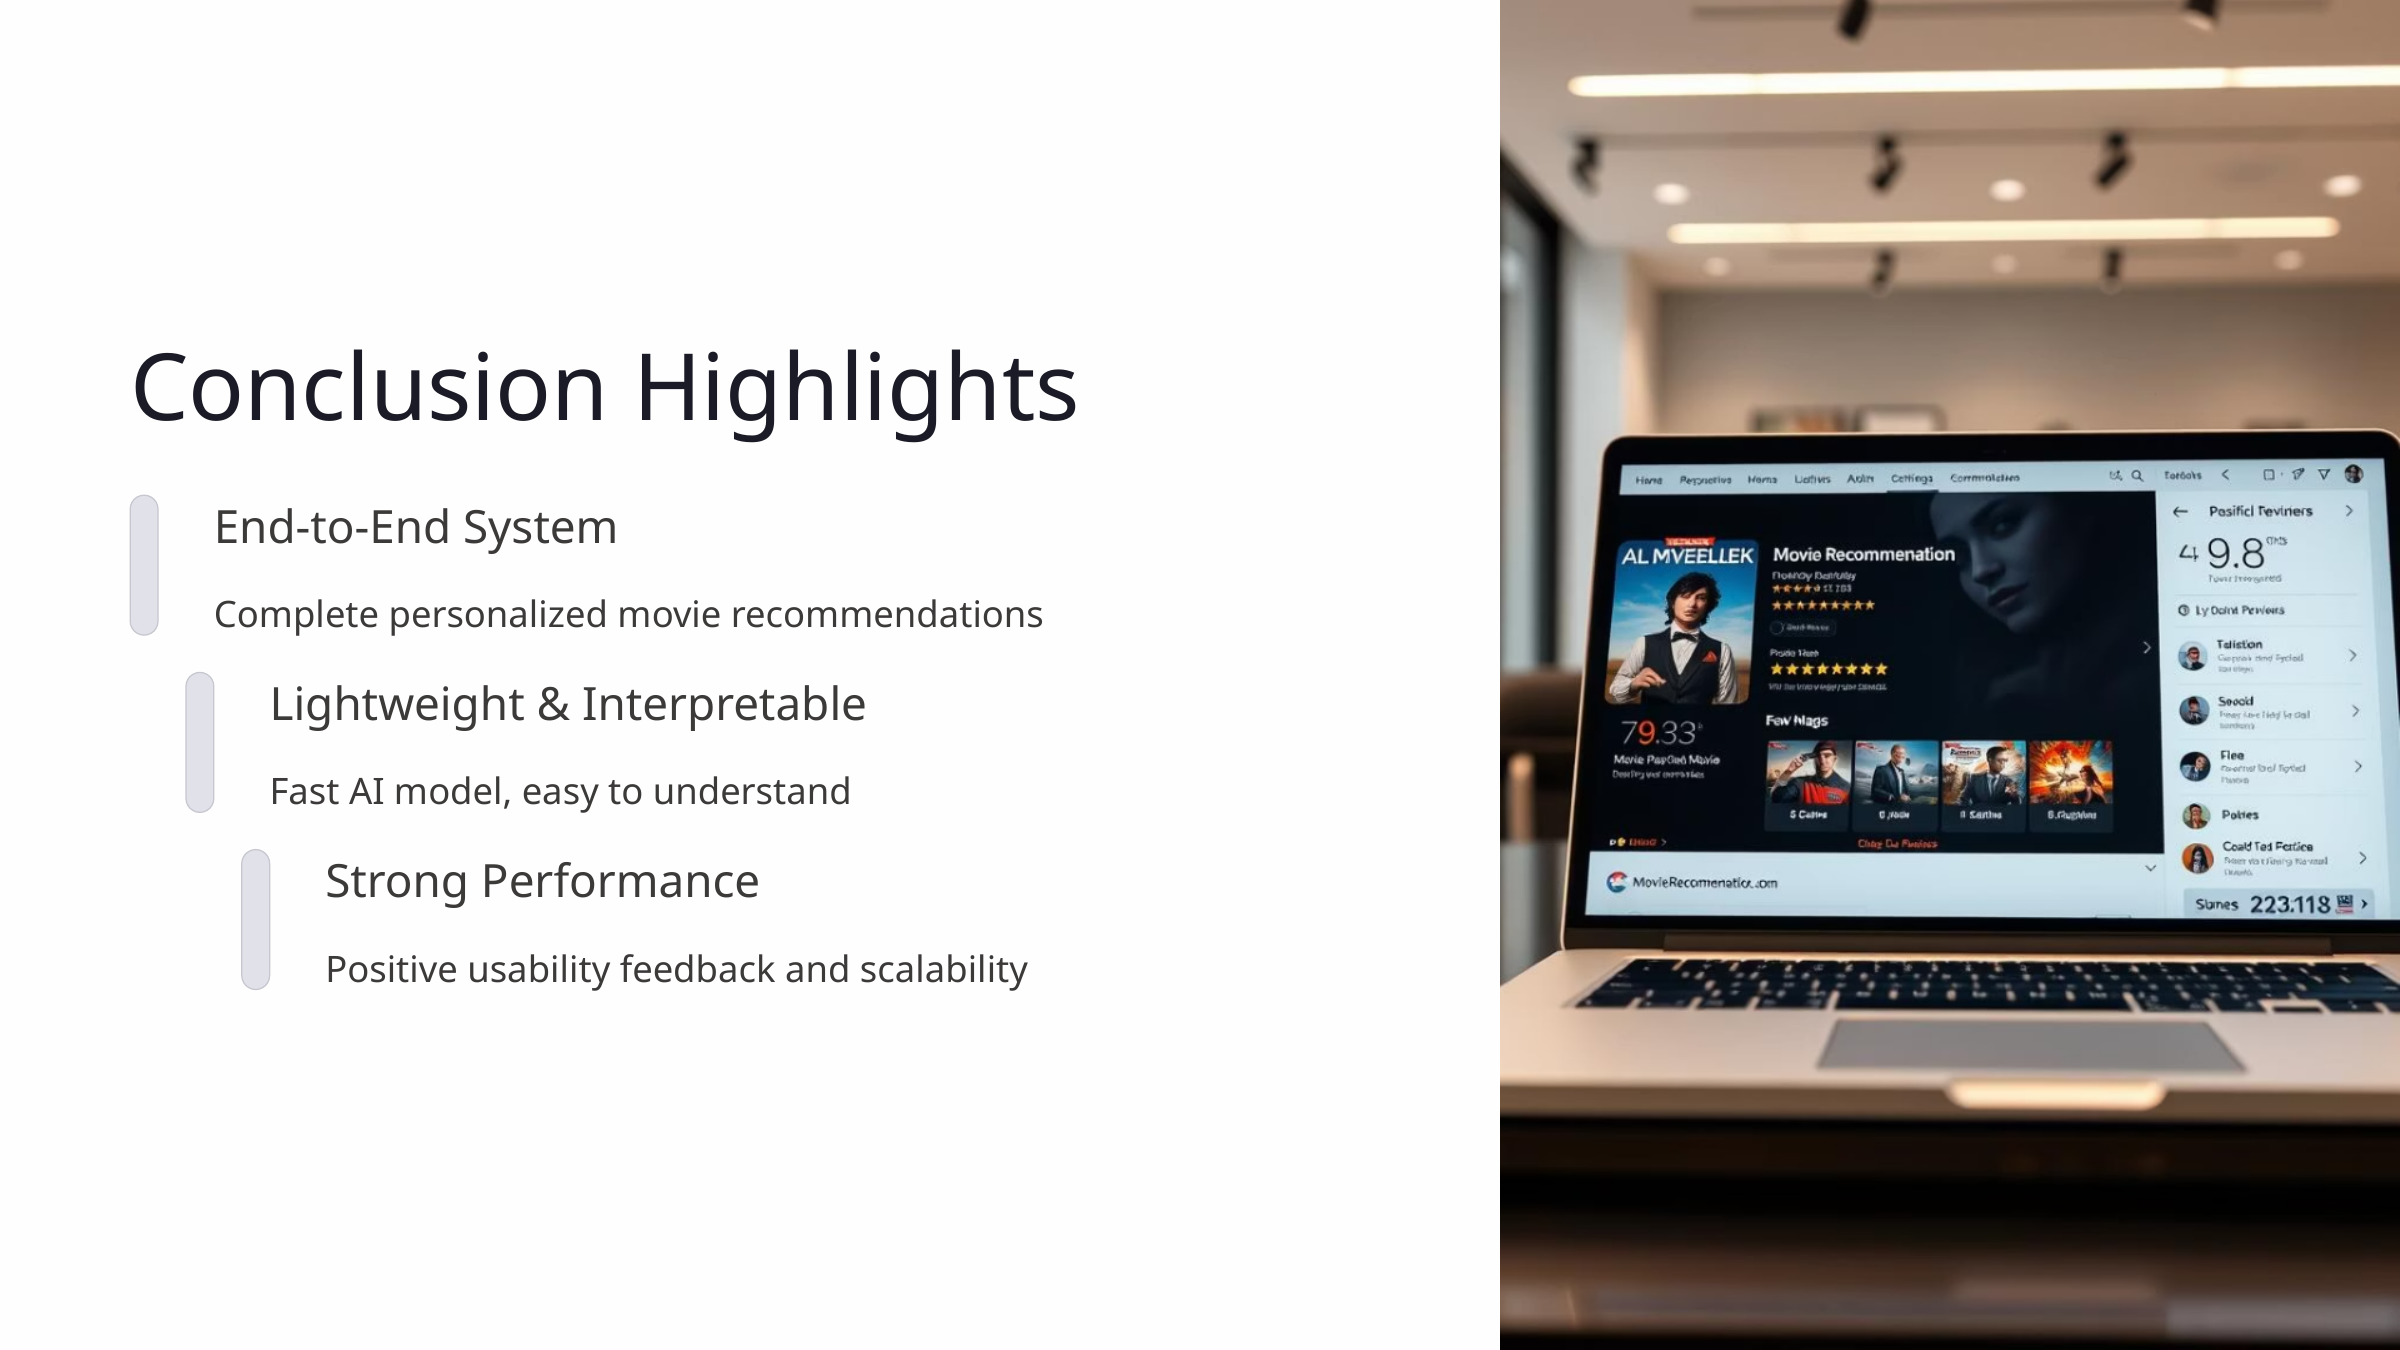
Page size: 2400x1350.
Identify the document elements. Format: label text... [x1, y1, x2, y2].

text_box Lightweight & Interpretable [269, 672, 857, 731]
text_box Positive usability feedback and scalability [325, 930, 1370, 990]
text_box Strong Performance [325, 849, 791, 908]
text_box End-to-End System [213, 495, 679, 554]
text_box [241, 849, 270, 990]
text_box Fast AI model, easy to understand [269, 752, 1370, 813]
text_box Complete personalized movie recommendations [213, 575, 1370, 636]
picture [1499, 0, 2400, 1350]
text_box [130, 495, 159, 636]
text_box [185, 672, 214, 813]
text_box Conclusion Highlights [130, 323, 1068, 440]
